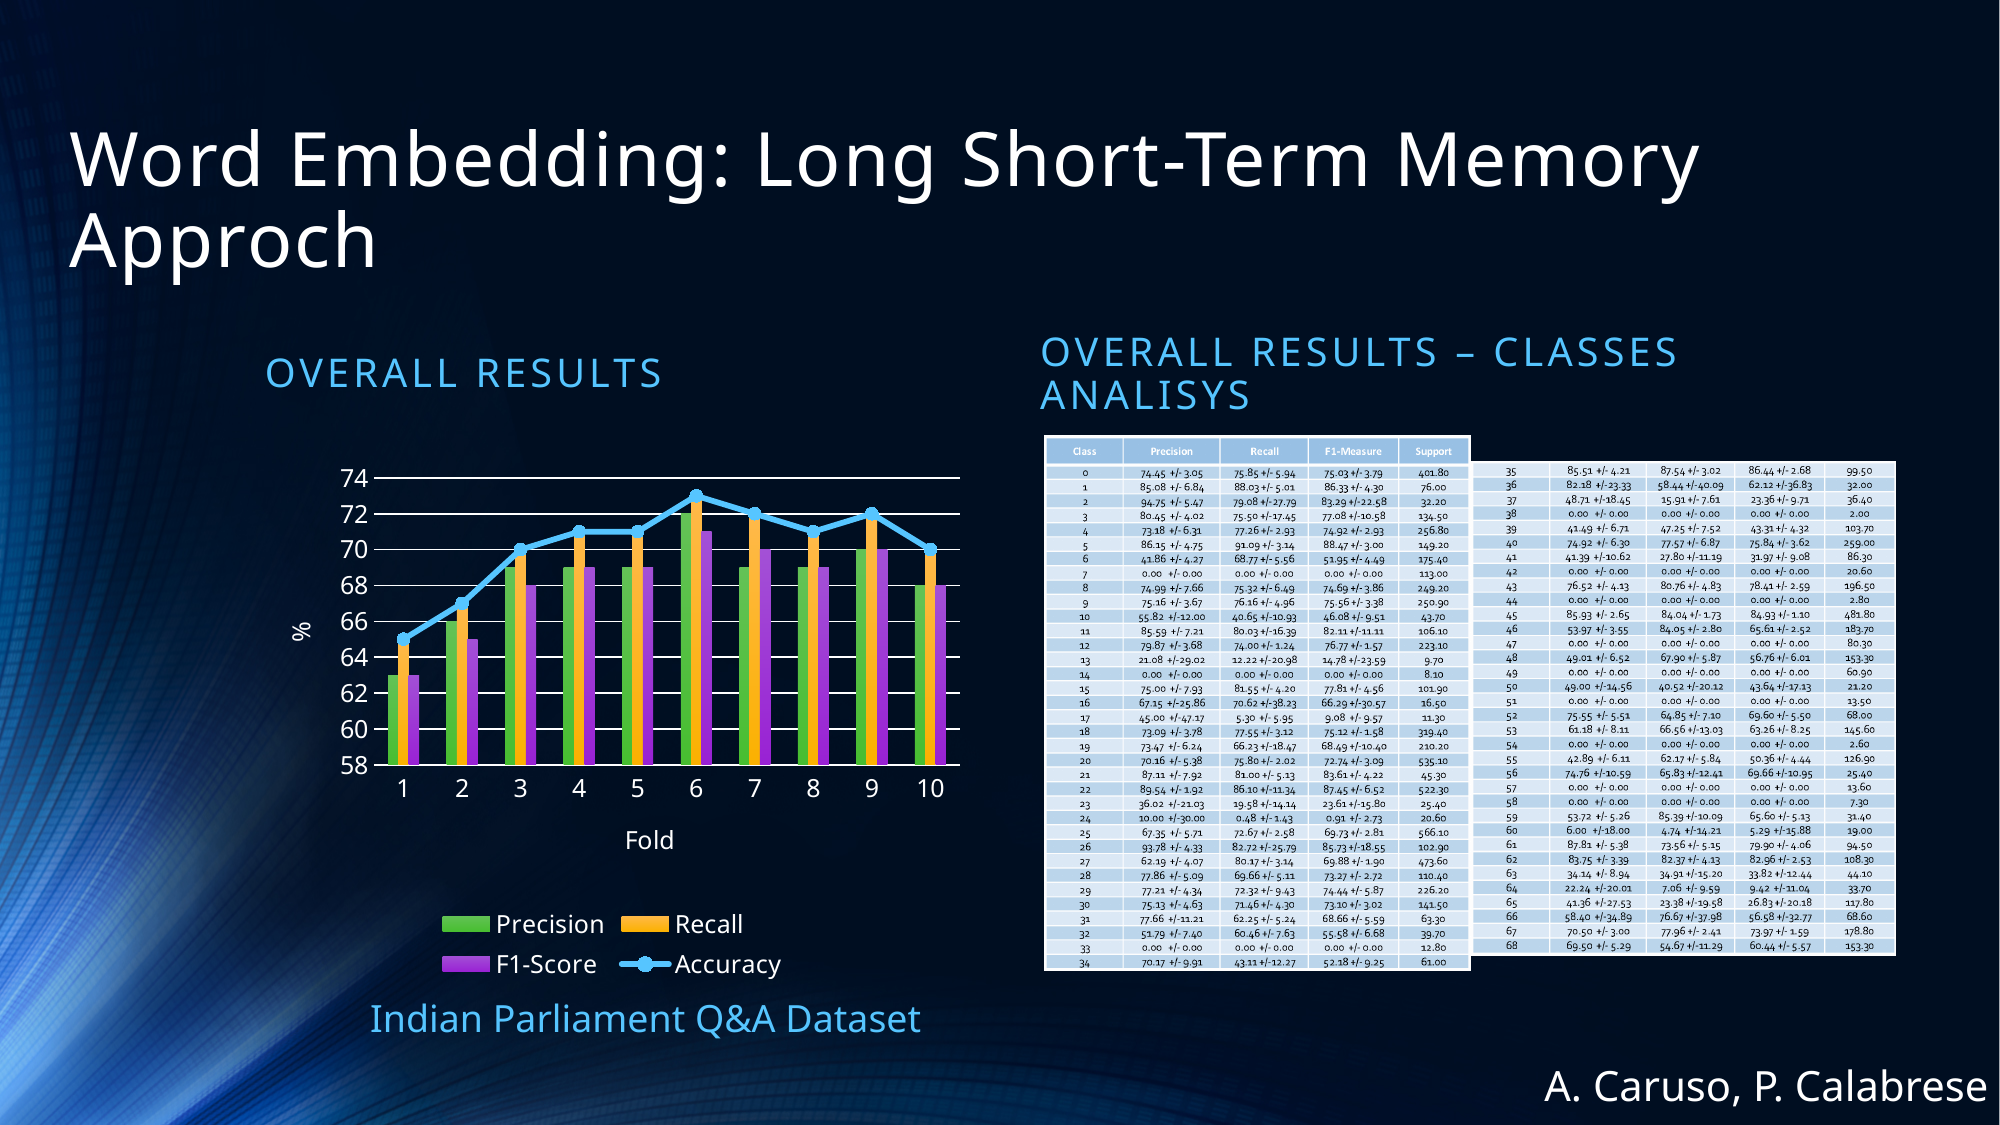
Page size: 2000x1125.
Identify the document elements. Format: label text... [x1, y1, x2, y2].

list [1044, 435, 1471, 971]
text_box Indian Parliament Q&A Dataset [355, 988, 937, 1047]
chart [249, 449, 975, 988]
text_box Word Embedding: Long Short-Term Memory Approch [54, 65, 1933, 291]
list Overall results [249, 312, 975, 438]
list Overall results – classes analisys [1025, 312, 1750, 438]
text_box A. Caruso, P. Calabrese [1529, 1052, 2000, 1117]
picture [0, 0, 2000, 1125]
